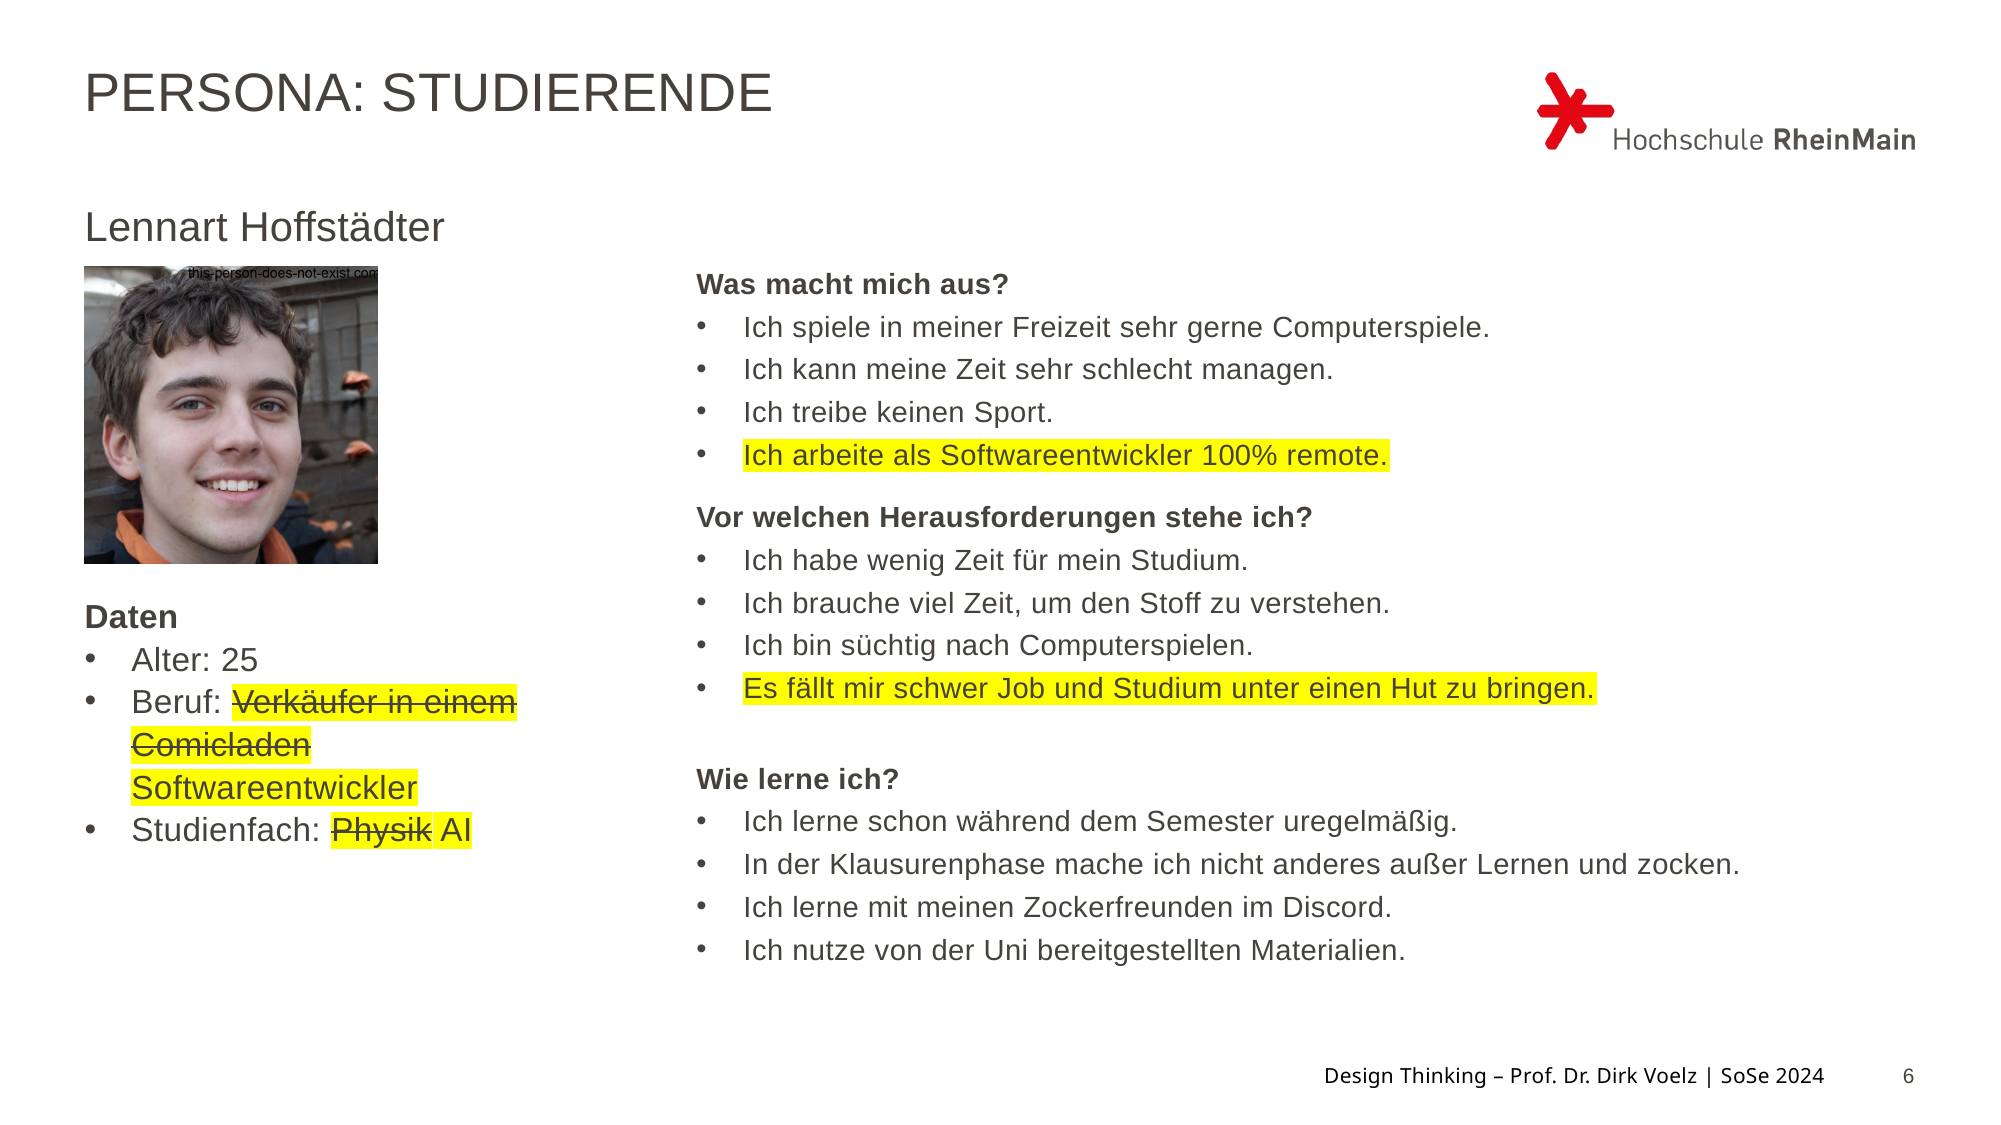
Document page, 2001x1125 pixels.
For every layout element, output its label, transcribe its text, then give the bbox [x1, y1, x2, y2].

list Lennart Hoffstädter [84, 198, 486, 277]
footer Design Thinking – Prof. Dr. Dirk Voelz | SoSe 2024 [701, 1059, 1845, 1090]
text_box Was macht mich aus? Ich spiele in meiner Freizeit sehr gerne Computerspiele. Ich kann meine Zeit sehr schlecht managen. Ich treibe keinen Sport. Ich arbeite als Softwareentwickler 100% remote. [696, 257, 1960, 482]
text_box Wie lerne ich? Ich lerne schon während dem Semester uregelmäßig. In der Klausurenphase mache ich nicht anderes außer Lernen und zocken. Ich lerne mit meinen Zockerfreunden im Discord. Ich nutze von der Uni bereitgestellten Materialien. [696, 752, 1960, 893]
picture [1537, 72, 1915, 150]
title Persona: Studierende [84, 66, 1443, 124]
list Daten Alter: 25 Beruf: Verkäufer in einem Comicladen Softwareentwickler Studienfach: Physik AI [84, 592, 608, 962]
slide_number 6 [1845, 1059, 1915, 1090]
text_box Vor welchen Herausforderungen stehe ich? Ich habe wenig Zeit für mein Studium. Ich brauche viel Zeit, um den Stoff zu verstehen. Ich bin süchtig nach Computerspielen. Es fällt mir schwer Job und Studium unter einen Hut zu bringen. [696, 490, 1960, 718]
picture [84, 266, 378, 564]
